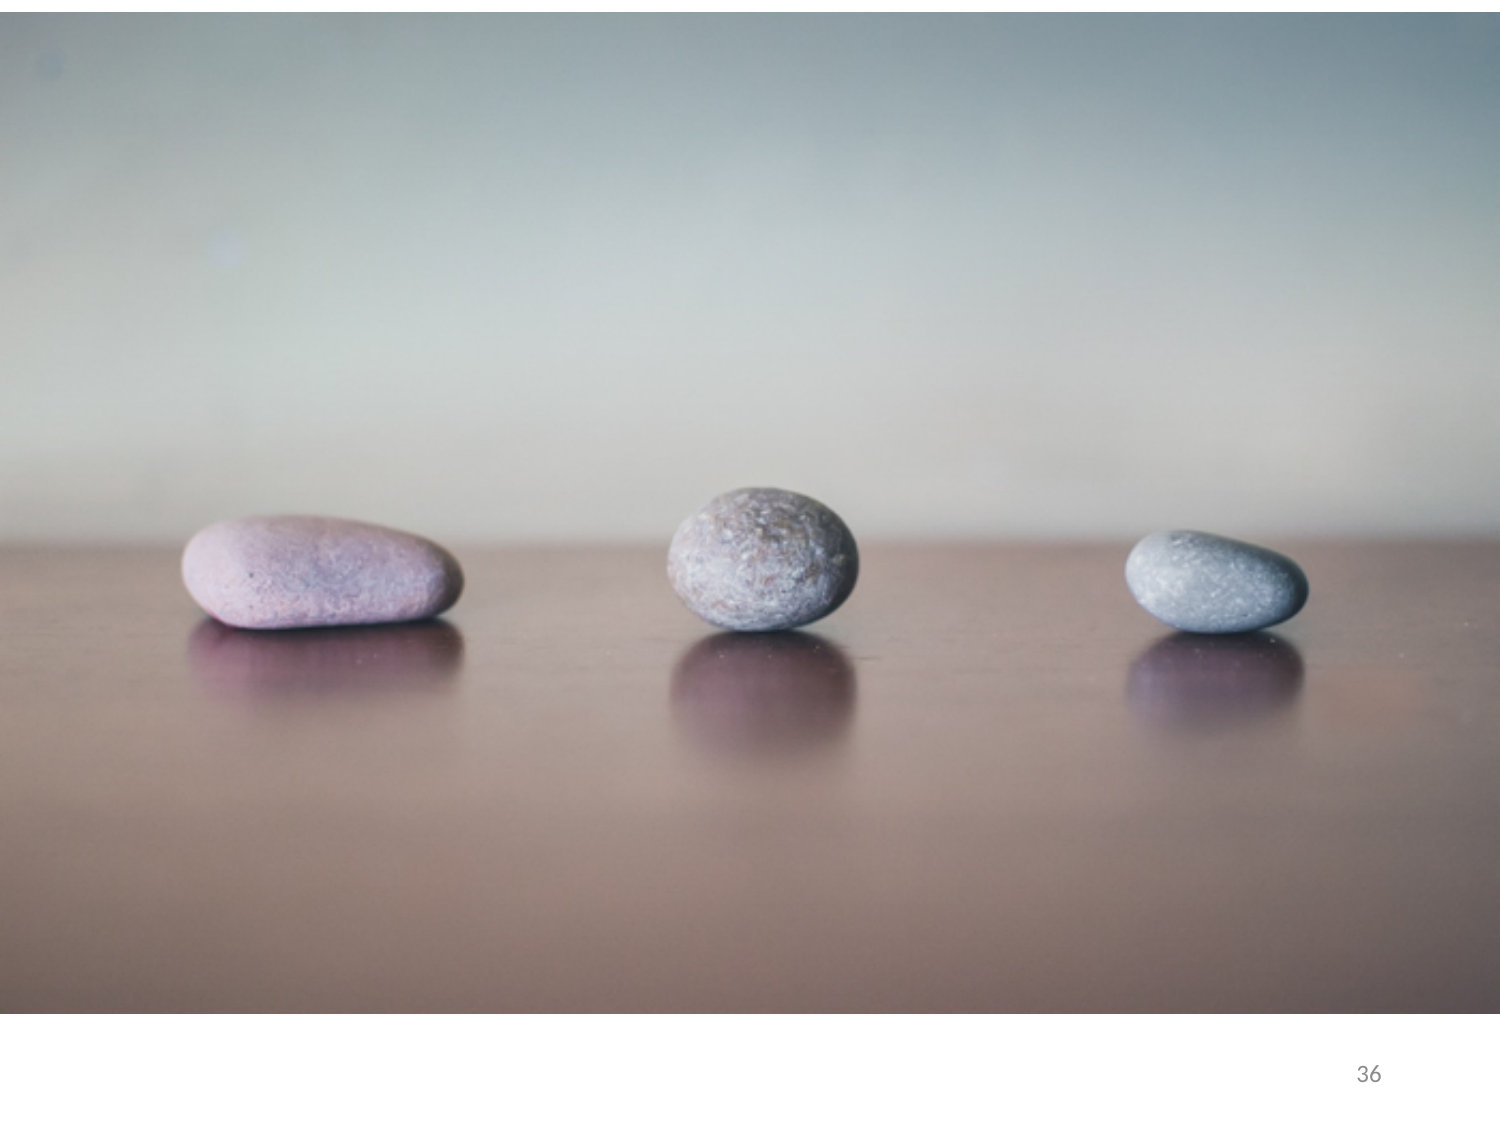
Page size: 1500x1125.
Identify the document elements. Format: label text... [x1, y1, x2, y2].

slide_number 36 [1059, 1042, 1397, 1103]
picture [0, 12, 1500, 1014]
